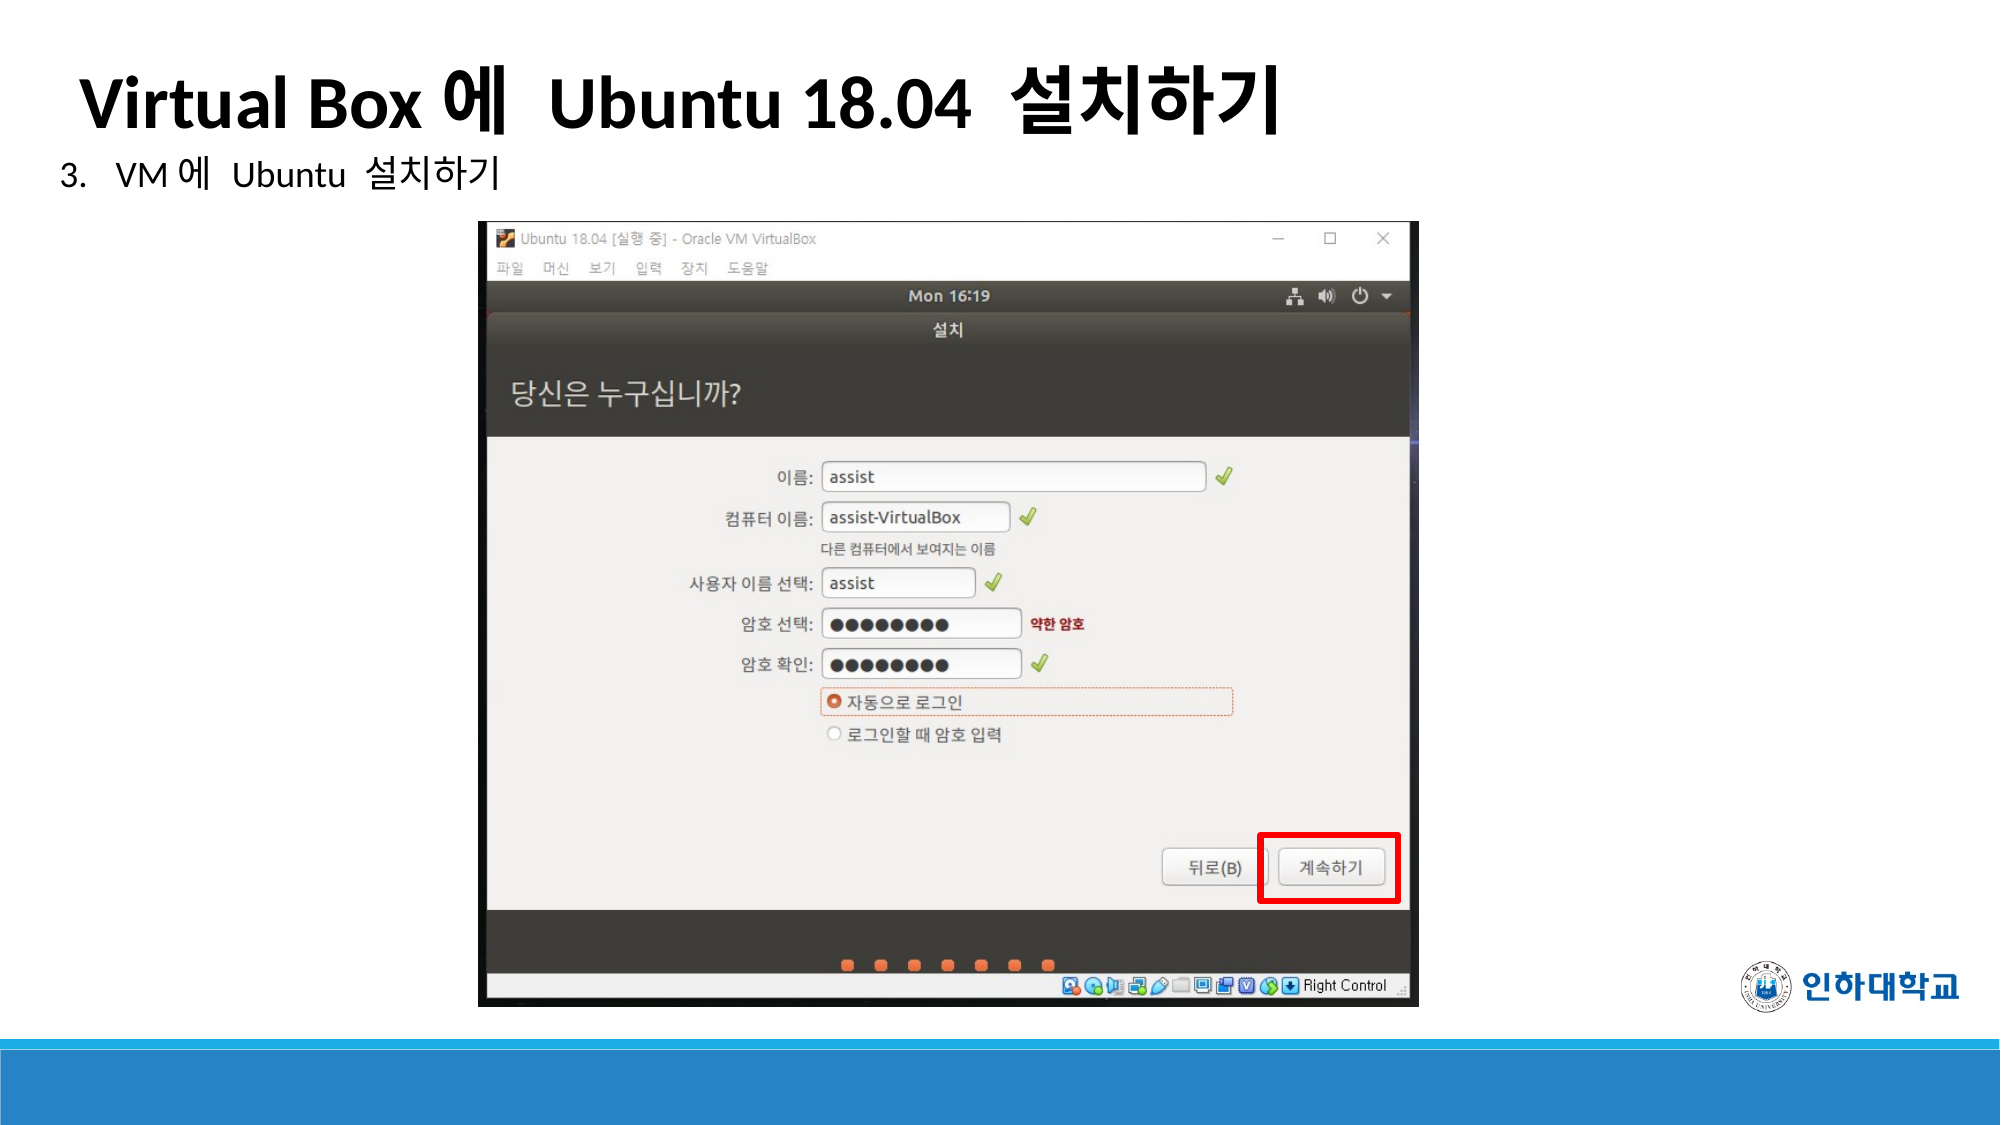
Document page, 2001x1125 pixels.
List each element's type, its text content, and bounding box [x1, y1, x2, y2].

picture [478, 221, 1420, 1007]
text_box Virtual Box에 Ubuntu 18.04 설치하기 [64, 45, 1869, 143]
picture [1731, 939, 1968, 1035]
text_box VM에 Ubuntu 설치하기 [44, 143, 1915, 248]
